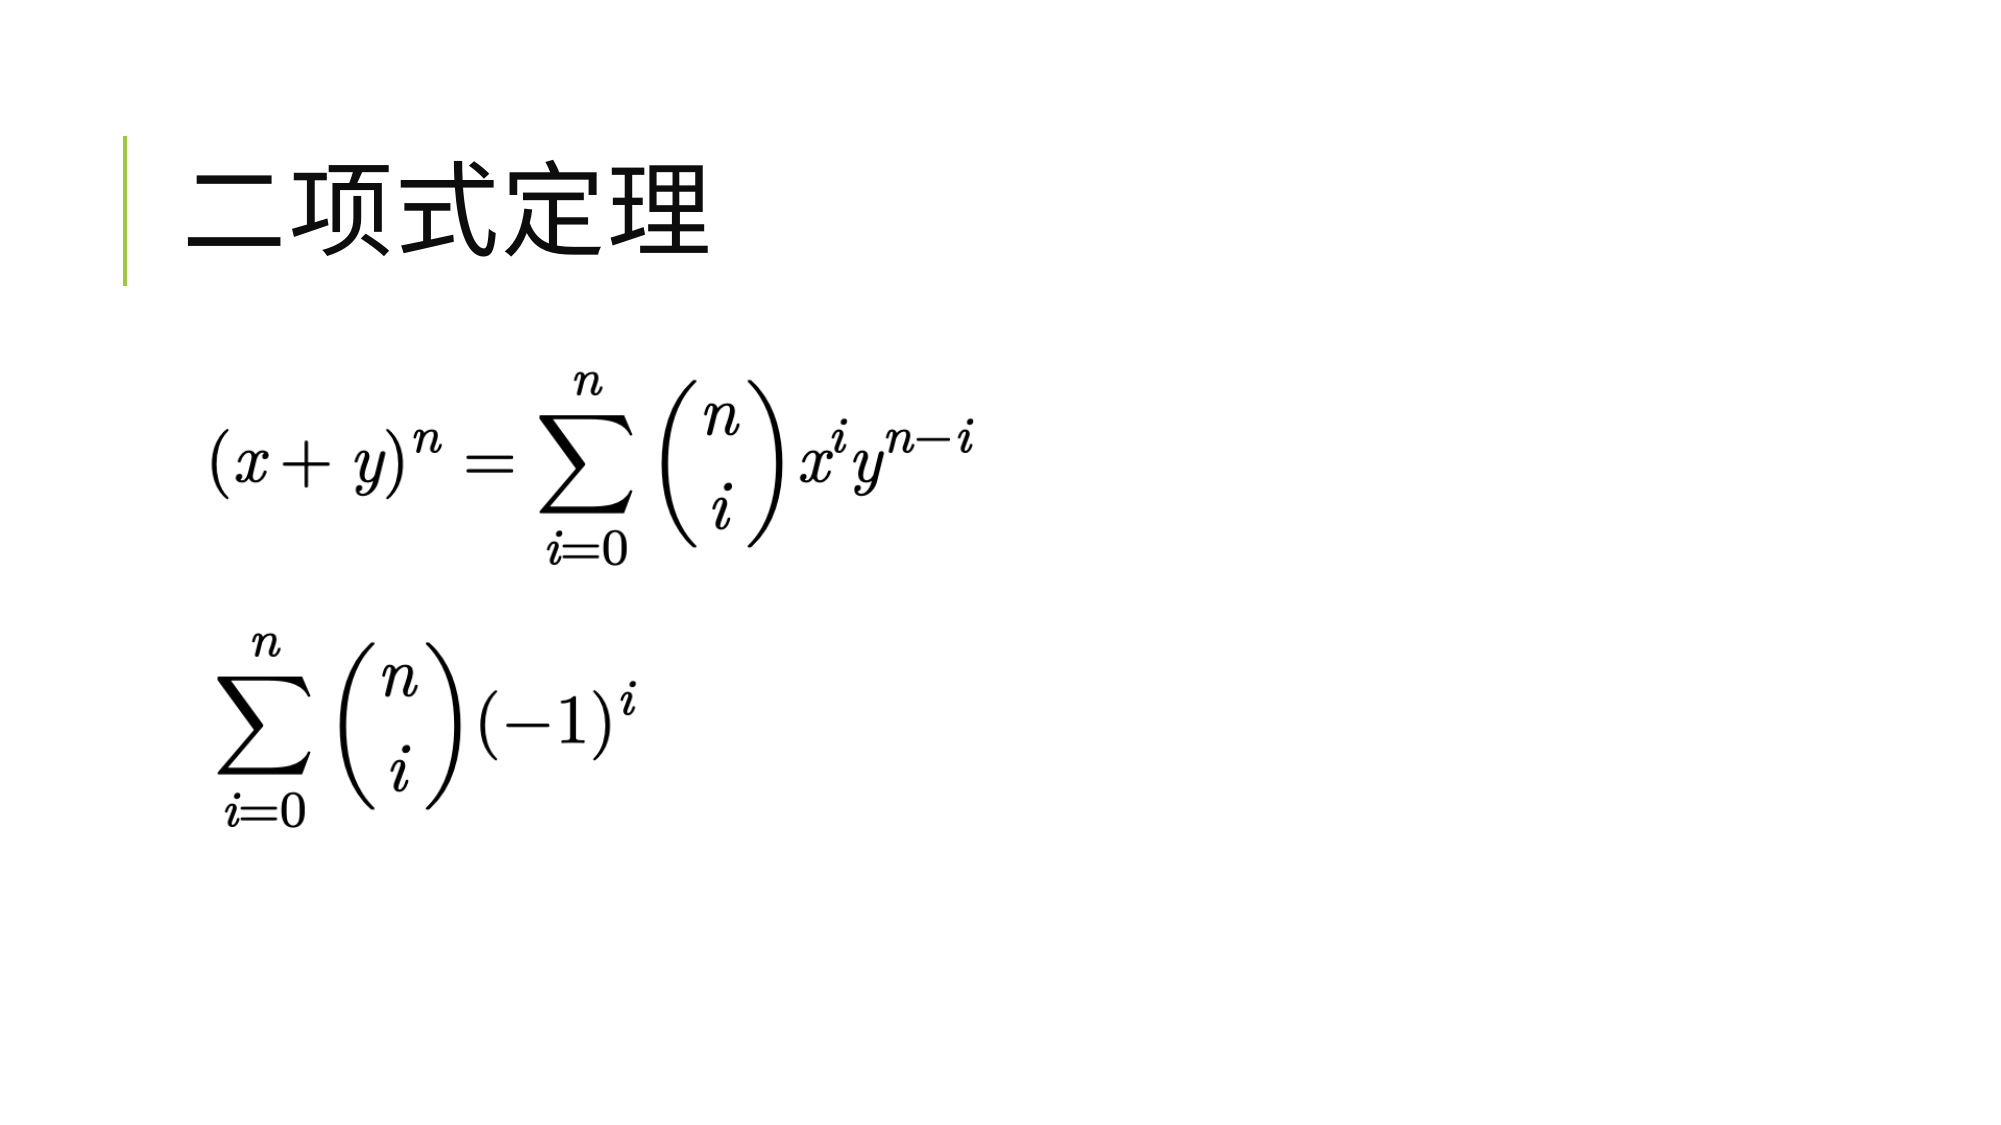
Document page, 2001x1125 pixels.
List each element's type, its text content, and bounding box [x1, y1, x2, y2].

title 二项式定理 [167, 96, 1763, 342]
picture [125, 341, 1022, 874]
